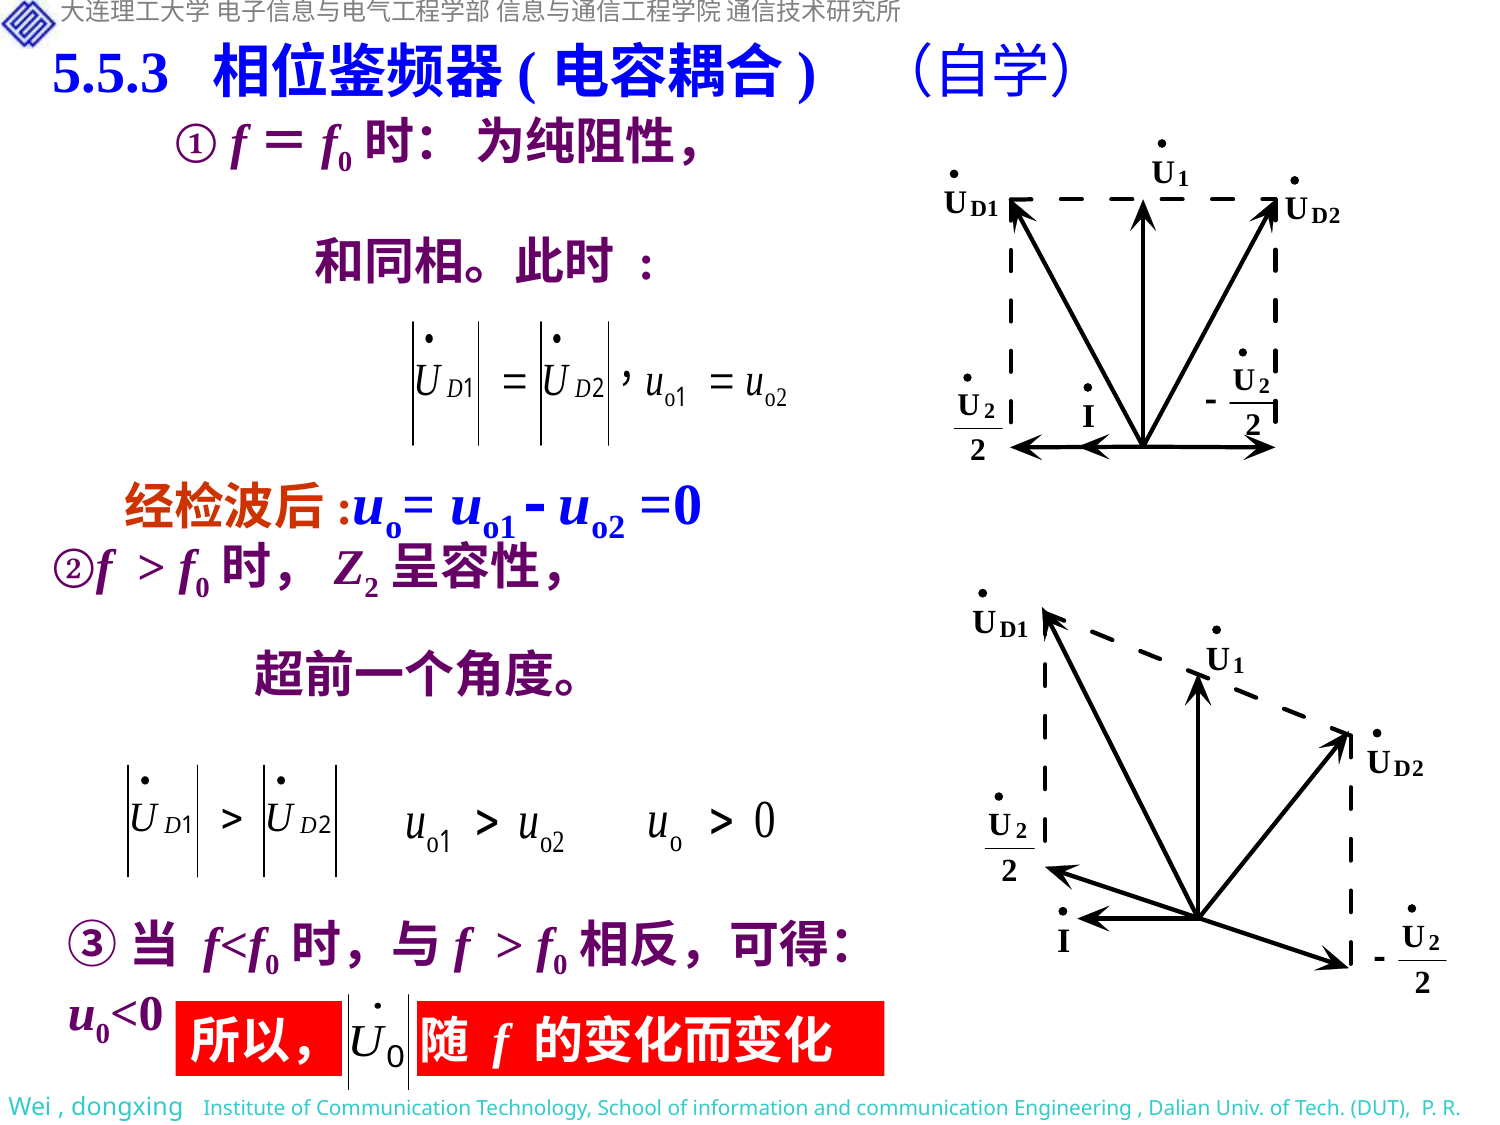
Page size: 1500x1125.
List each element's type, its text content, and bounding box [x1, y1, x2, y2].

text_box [342, 988, 418, 1096]
text_box 所以， 随 f 的变化而变化 [175, 1001, 337, 1076]
text_box ②f > f0时，Z2呈容性， [37, 527, 700, 611]
text_box 所以， 随 f 的变化而变化 [421, 1001, 885, 1076]
picture [0, 0, 59, 49]
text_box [405, 310, 792, 457]
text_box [642, 779, 783, 865]
title 5.5.3 相位鉴频器(电容耦合) （自学） [37, 37, 1223, 100]
text_box ③当 f<f0时，与f > f0相反，可得：u0<0 [53, 904, 950, 1057]
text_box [954, 562, 1466, 1012]
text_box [399, 780, 572, 866]
text_box 经检波后:uo= uo1  uo2 =0 [109, 458, 857, 553]
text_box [120, 754, 347, 887]
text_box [926, 113, 1359, 479]
